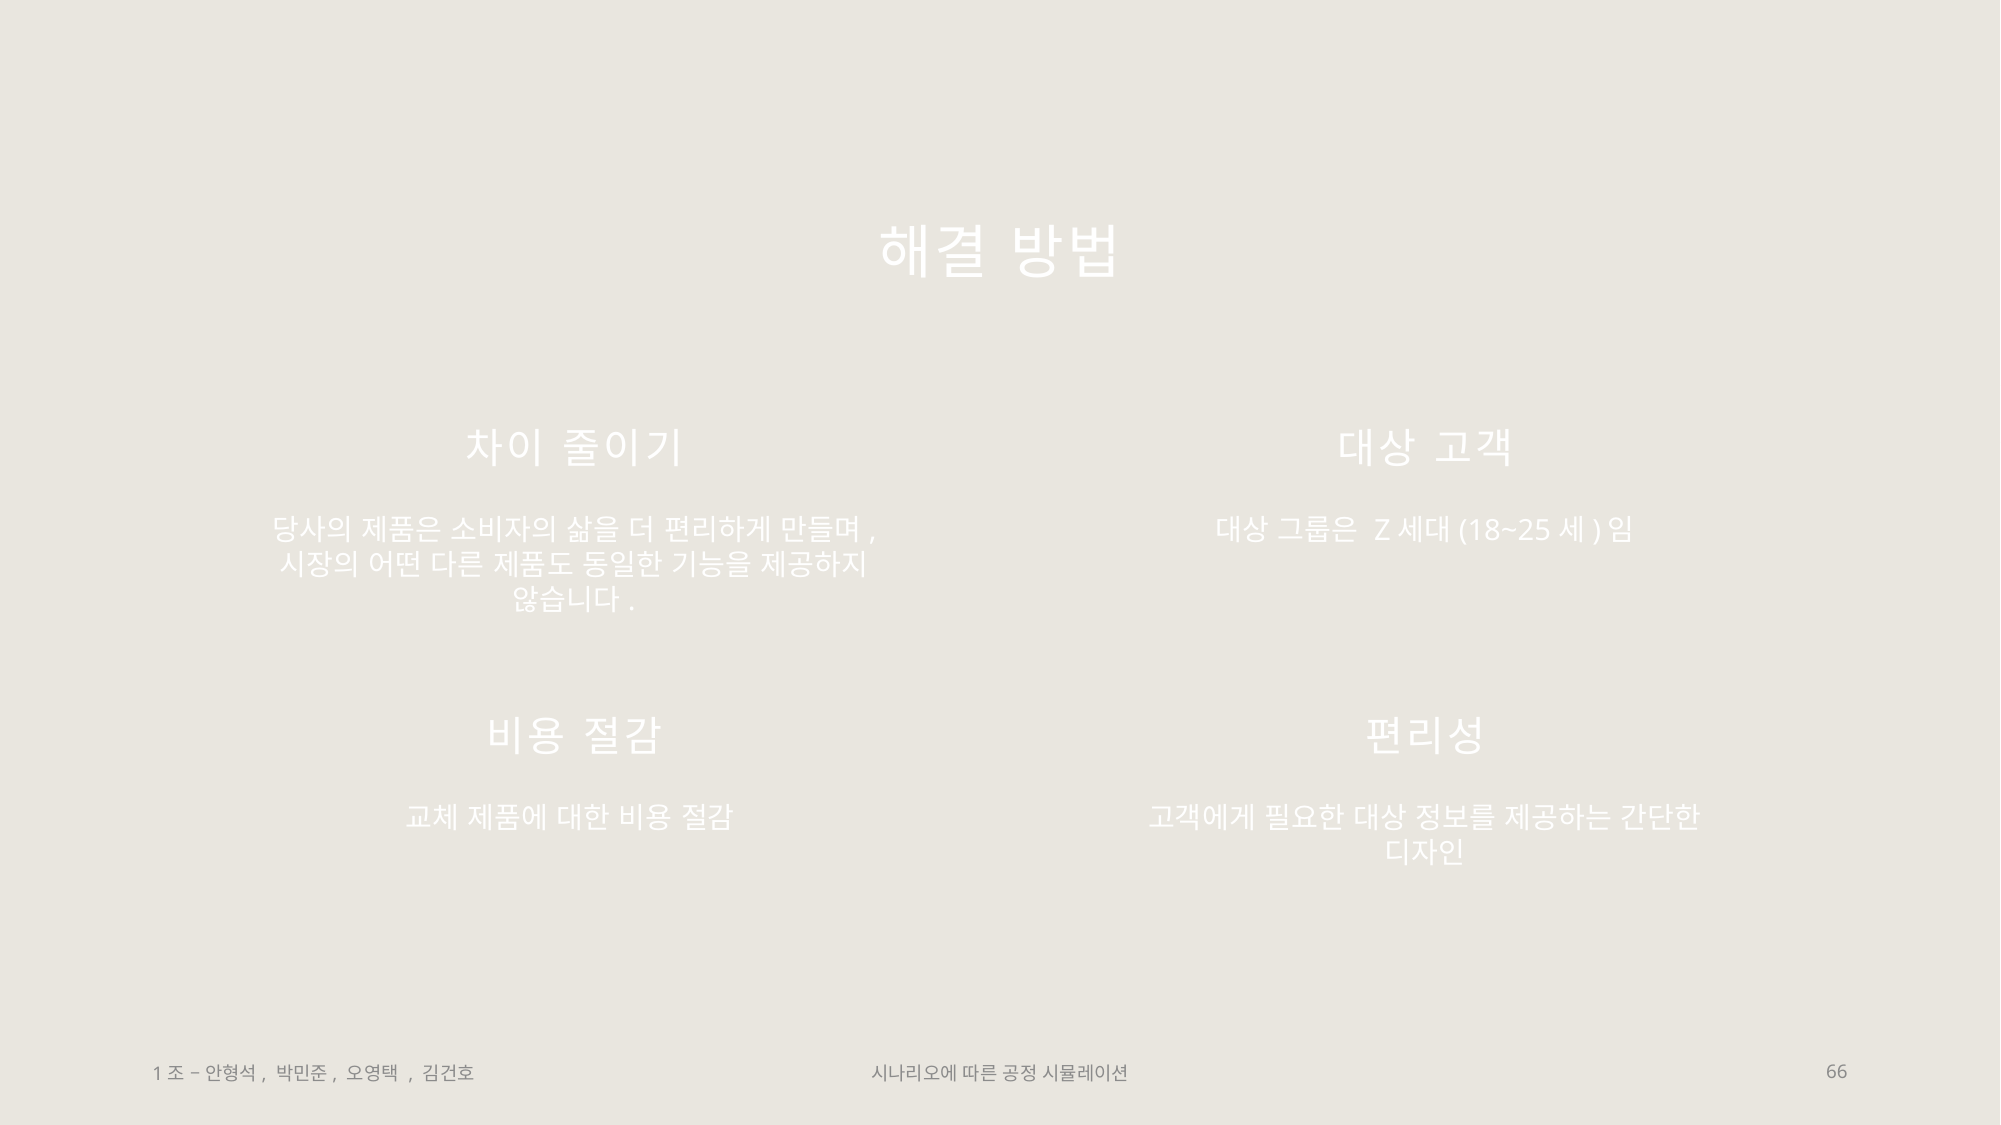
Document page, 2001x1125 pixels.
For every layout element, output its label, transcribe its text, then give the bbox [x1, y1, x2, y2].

list 대상 그룹은 Z세대(18~25세)임 [1094, 503, 1756, 678]
footer 시나리오에 따른 공정 시뮬레이션 [662, 1042, 1338, 1103]
list 당사의 제품은 소비자의 삶을 더 편리하게 만들며, 시장의 어떤 다른 제품도 동일한 기능을 제공하지 않습니다. [243, 503, 905, 678]
slide_number 1조 – 안형석, 박민준, 오영택 , 김건호 [137, 1042, 588, 1103]
list 고객에게 필요한 대상 정보를 제공하는 간단한 디자인 [1094, 791, 1756, 966]
title 해결 방법 [309, 146, 1691, 364]
list 교체 제품에 대한 비용 절감 [243, 791, 906, 966]
list 편리성 [1094, 708, 1756, 769]
slide_number 66 [1412, 1042, 1863, 1103]
list 차이 줄이기 [243, 420, 906, 481]
list 비용 절감 [243, 708, 906, 769]
list 대상 고객 [1094, 420, 1757, 481]
